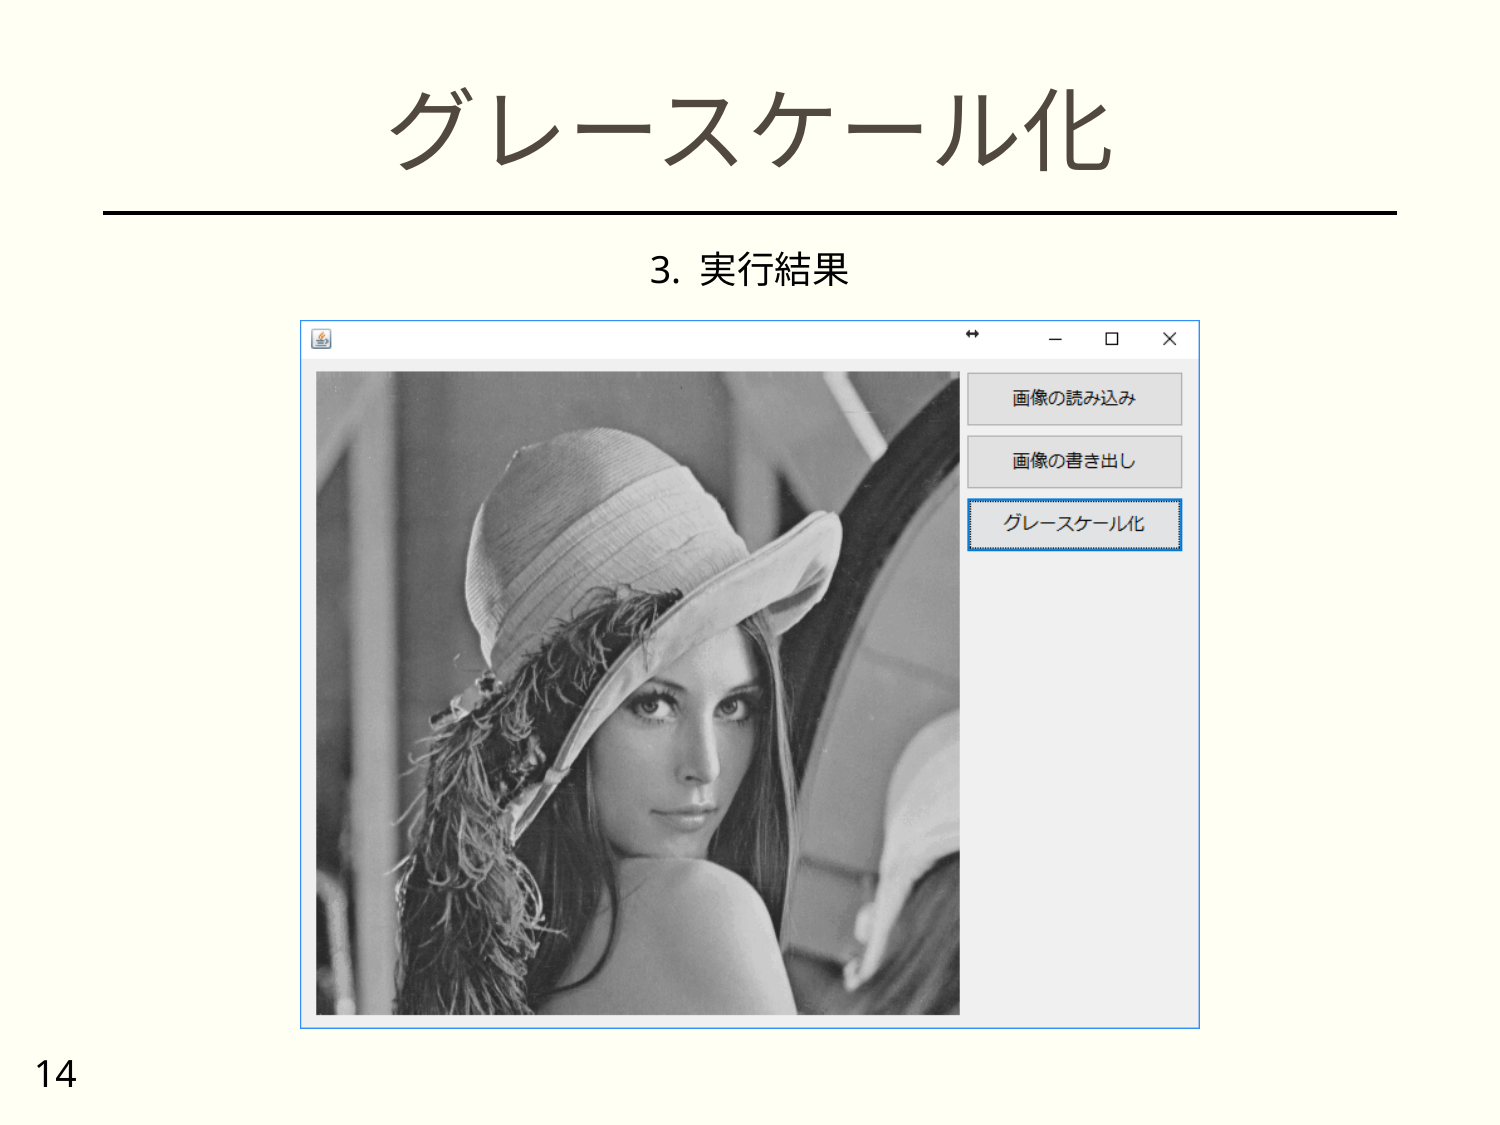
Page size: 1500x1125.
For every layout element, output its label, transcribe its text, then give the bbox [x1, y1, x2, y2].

picture [300, 320, 1200, 1029]
text_box 3. 実行結果 [103, 223, 1397, 321]
title グレースケール化 [103, 71, 1397, 200]
slide_number 14 [19, 1042, 357, 1103]
